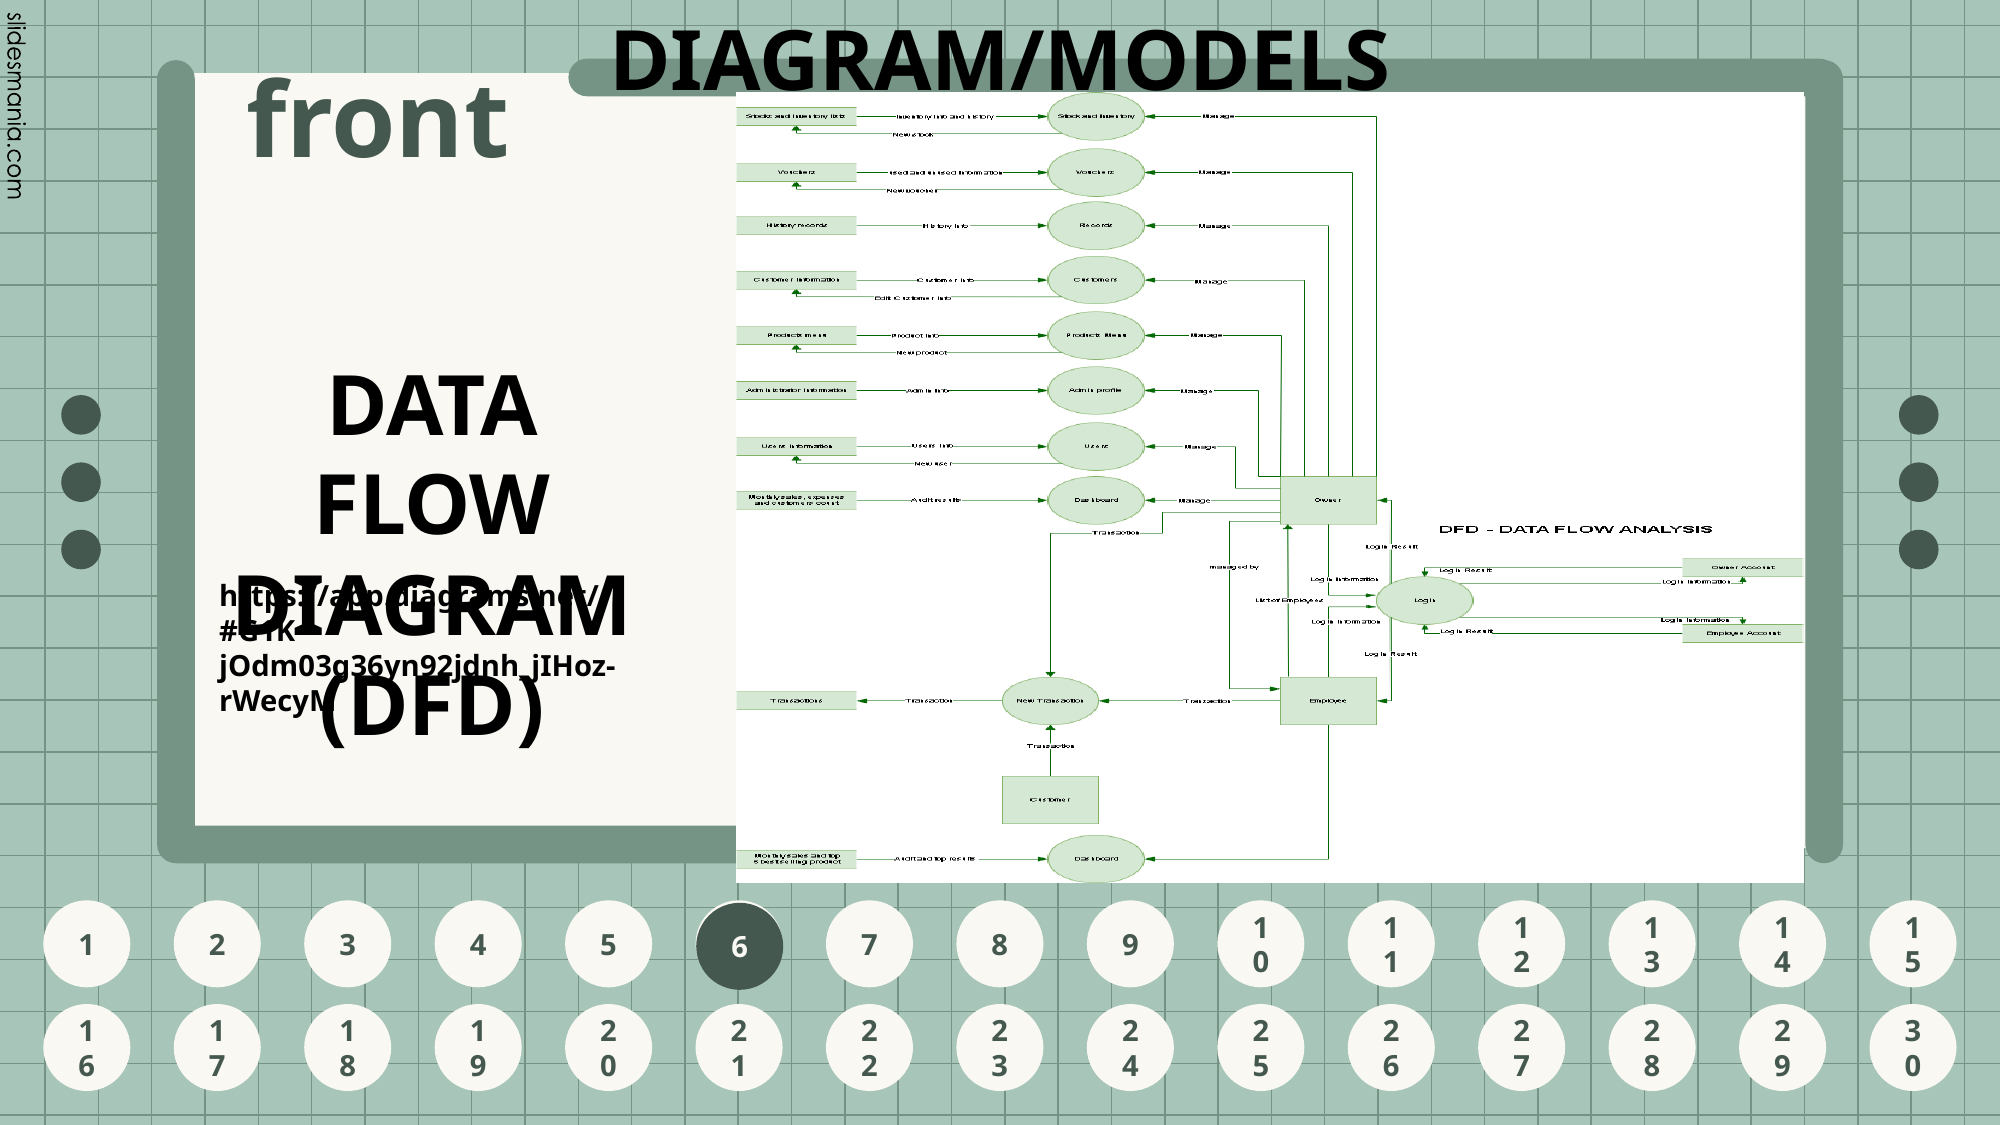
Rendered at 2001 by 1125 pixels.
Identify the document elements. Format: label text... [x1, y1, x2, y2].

text_box https://app.diagrams.net/#G1K-jOdm03g36yn92jdnh_jIHoz-rWecyM [204, 562, 697, 733]
title DIAGRAM/MODELS [238, 0, 1762, 113]
title DATA FLOW DIAGRAM (DFD) [194, 331, 670, 604]
text_box 6 [696, 902, 784, 990]
picture [736, 92, 1805, 884]
